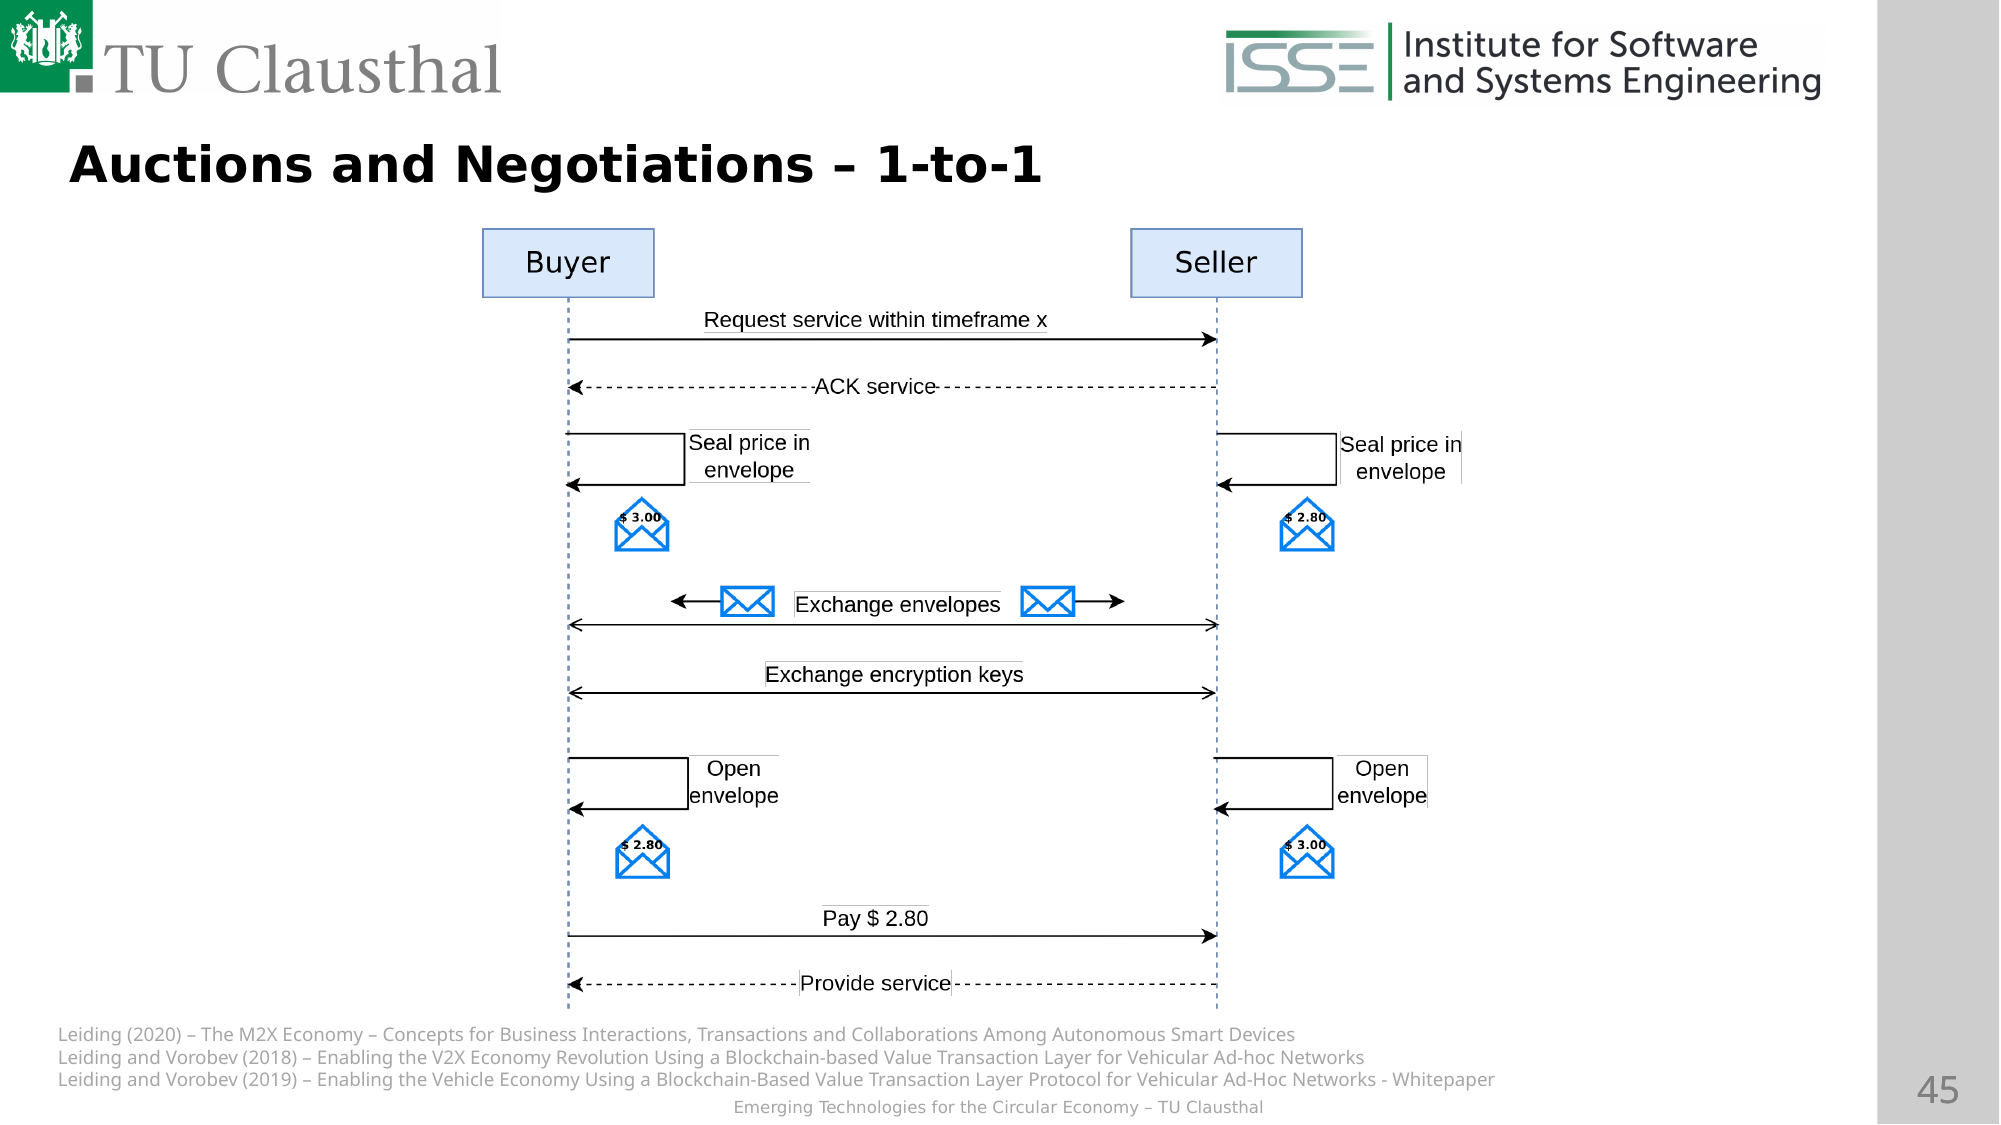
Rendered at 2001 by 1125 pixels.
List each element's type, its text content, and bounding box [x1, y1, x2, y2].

picture [482, 228, 1463, 1016]
picture [0, 0, 501, 93]
picture [1218, 22, 1826, 107]
text_box Leiding (2020) – The M2X Economy – Concepts for Business Interactions, Transactions and Collaborations Among Autonomous Smart Devices Leiding and Vorobev (2018) – Enabling the V2X Economy Revolution Using a Blockchain-based Value Transaction Layer for Vehicular Ad-hoc Networks Leiding and Vorobev (2019) – Enabling the Vehicle Economy Using a Blockchain-Based Value Transaction Layer Protocol for Vehicular Ad-Hoc Networks - Whitepaper [43, 1015, 1646, 1098]
text_box Auctions and Negotiations – 1-to-1 [55, 125, 1818, 208]
